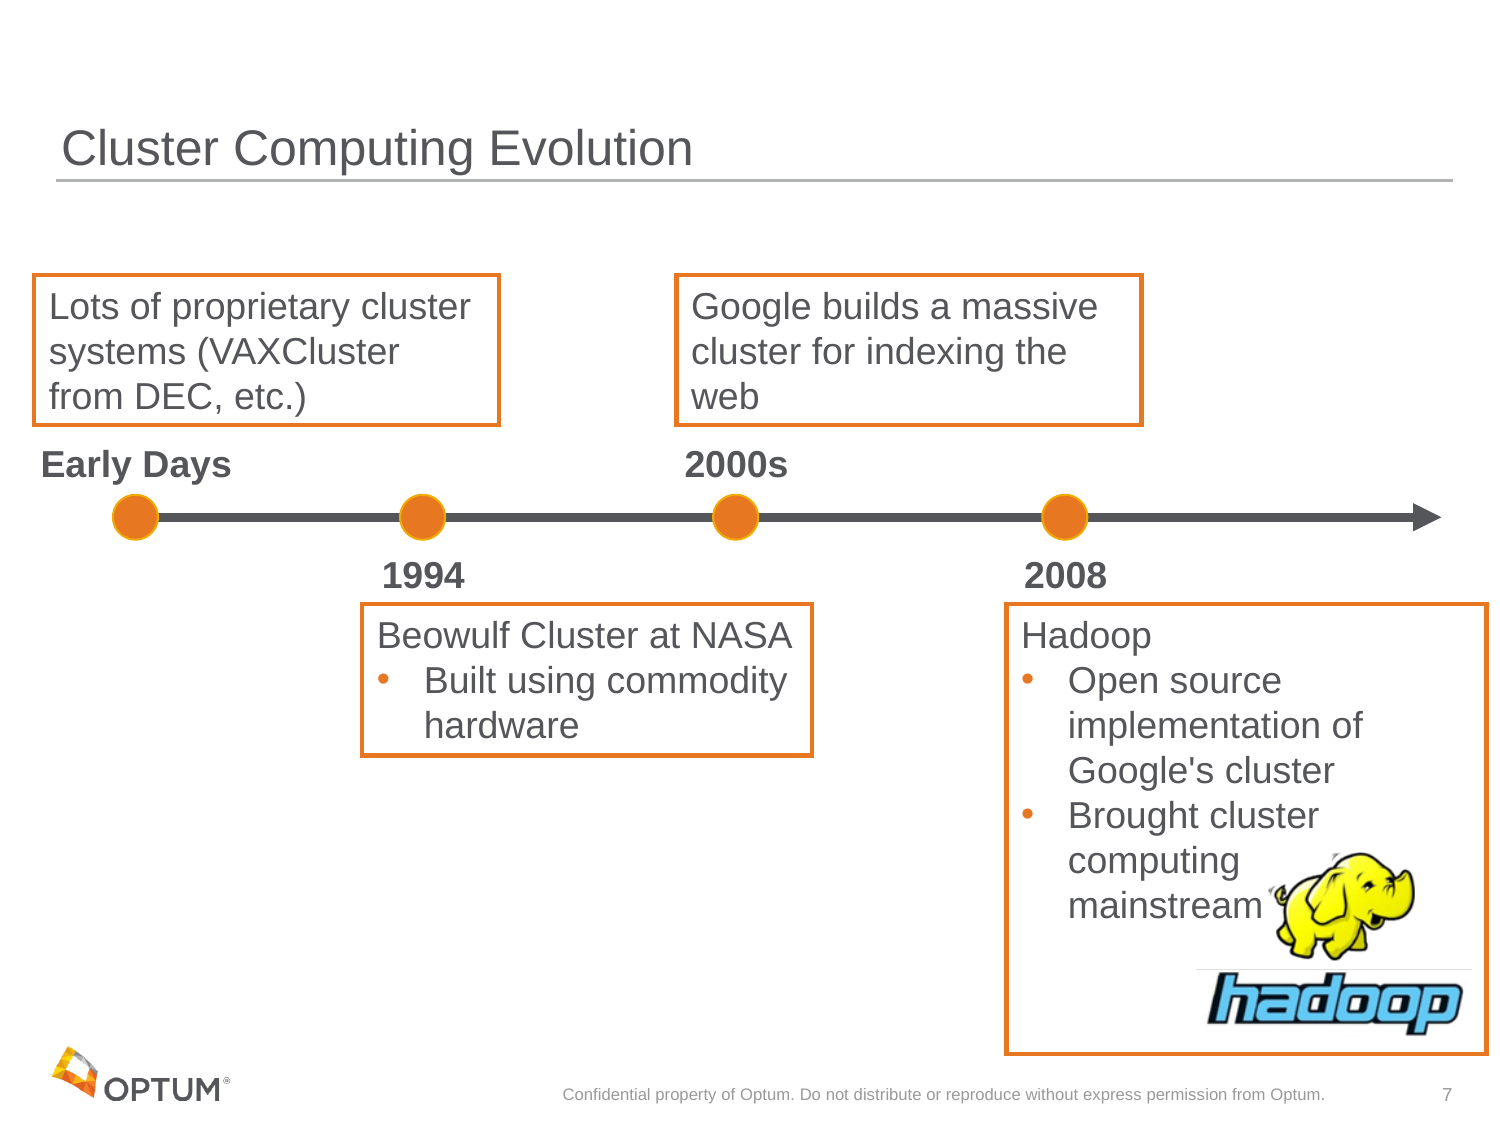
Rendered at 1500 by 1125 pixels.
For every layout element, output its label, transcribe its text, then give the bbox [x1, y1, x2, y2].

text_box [607, 274, 1142, 540]
title Cluster Computing Evolution [60, 0, 1454, 177]
slide_number 7 [1385, 1064, 1453, 1124]
picture [50, 1044, 231, 1101]
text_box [294, 494, 813, 756]
footer Confidential property of Optum. Do not distribute or reproduce without express permission from Optum. [508, 1064, 1381, 1124]
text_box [7, 274, 500, 540]
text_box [937, 494, 1487, 1055]
